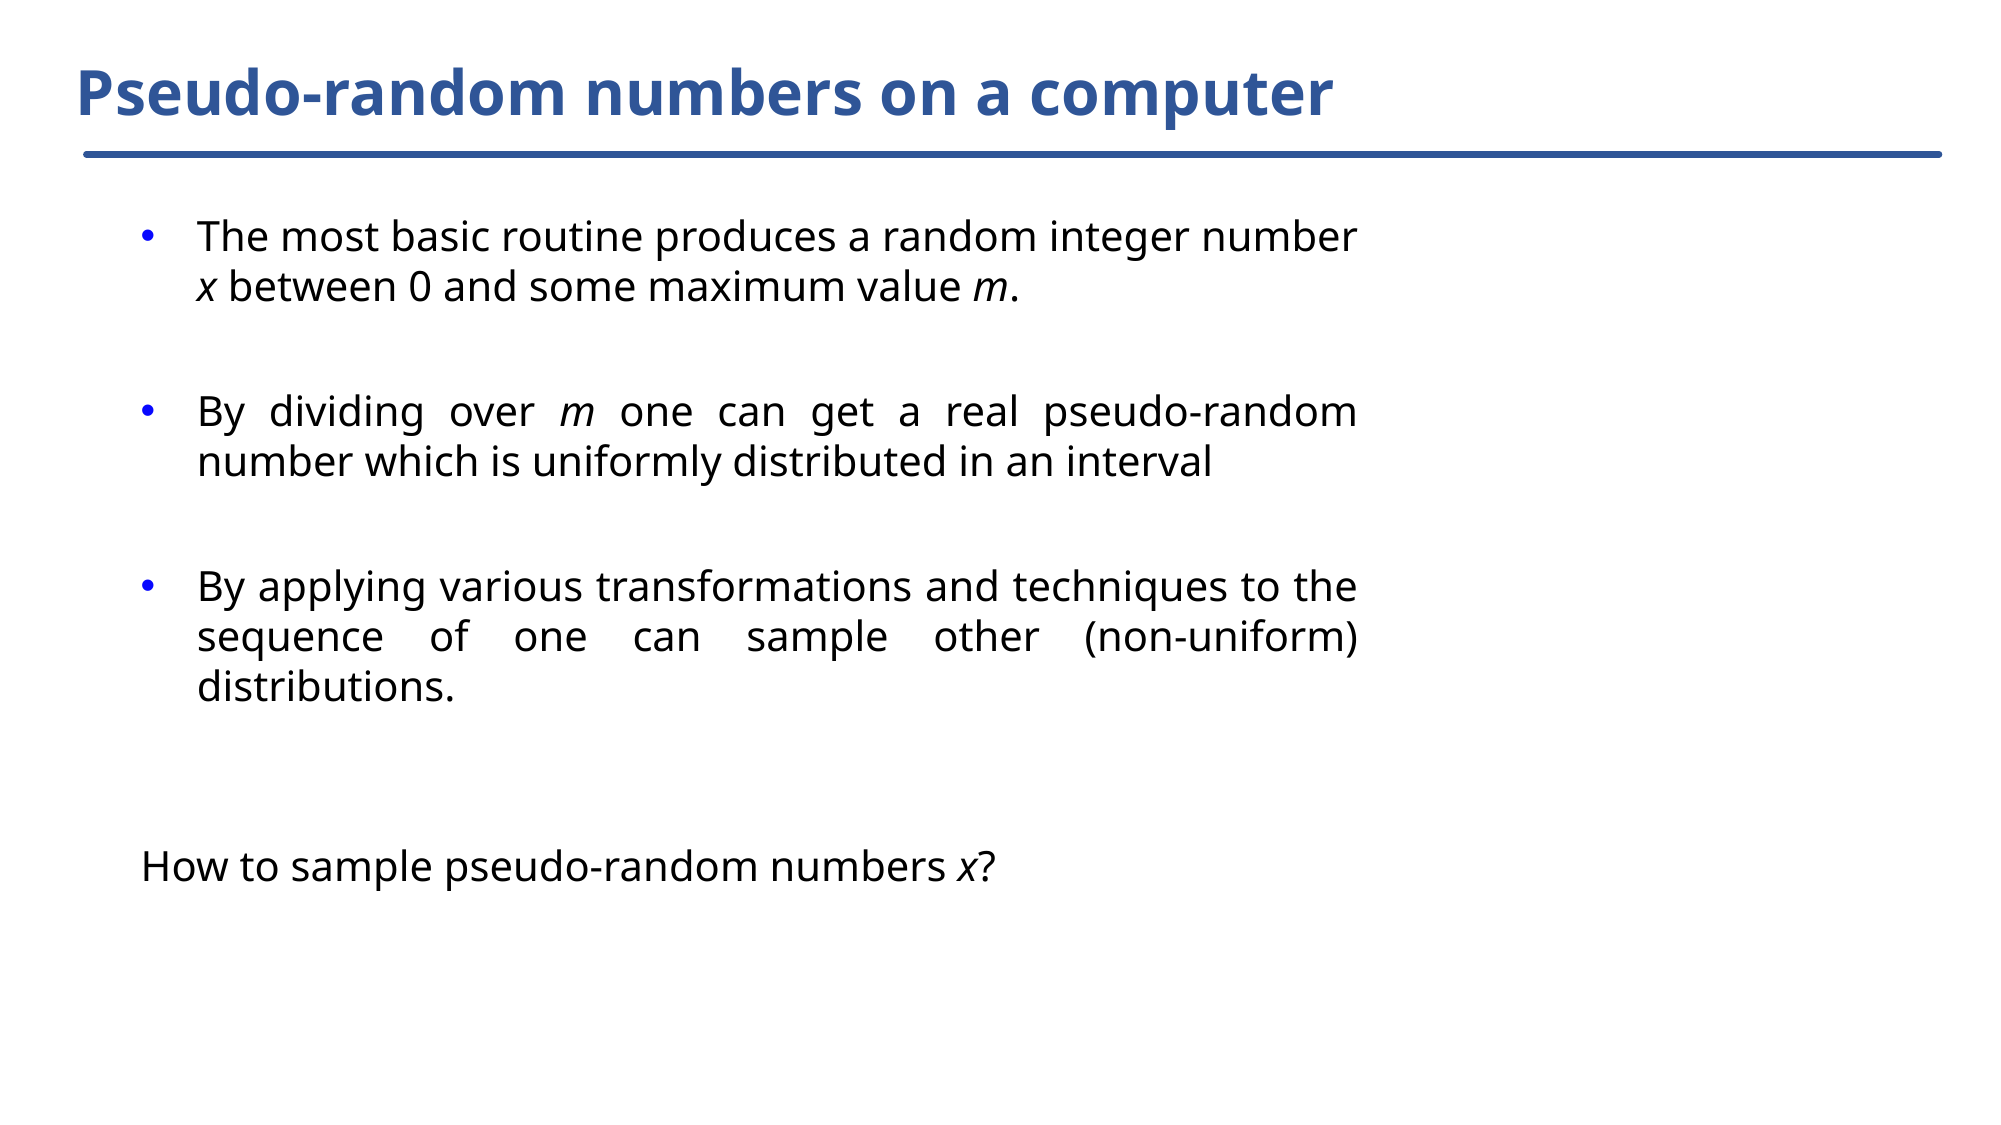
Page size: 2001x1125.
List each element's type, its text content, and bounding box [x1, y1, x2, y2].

text_box How to sample pseudo-random numbers x? [125, 831, 1571, 897]
title Pseudo-random numbers on a computer [60, 0, 1940, 192]
